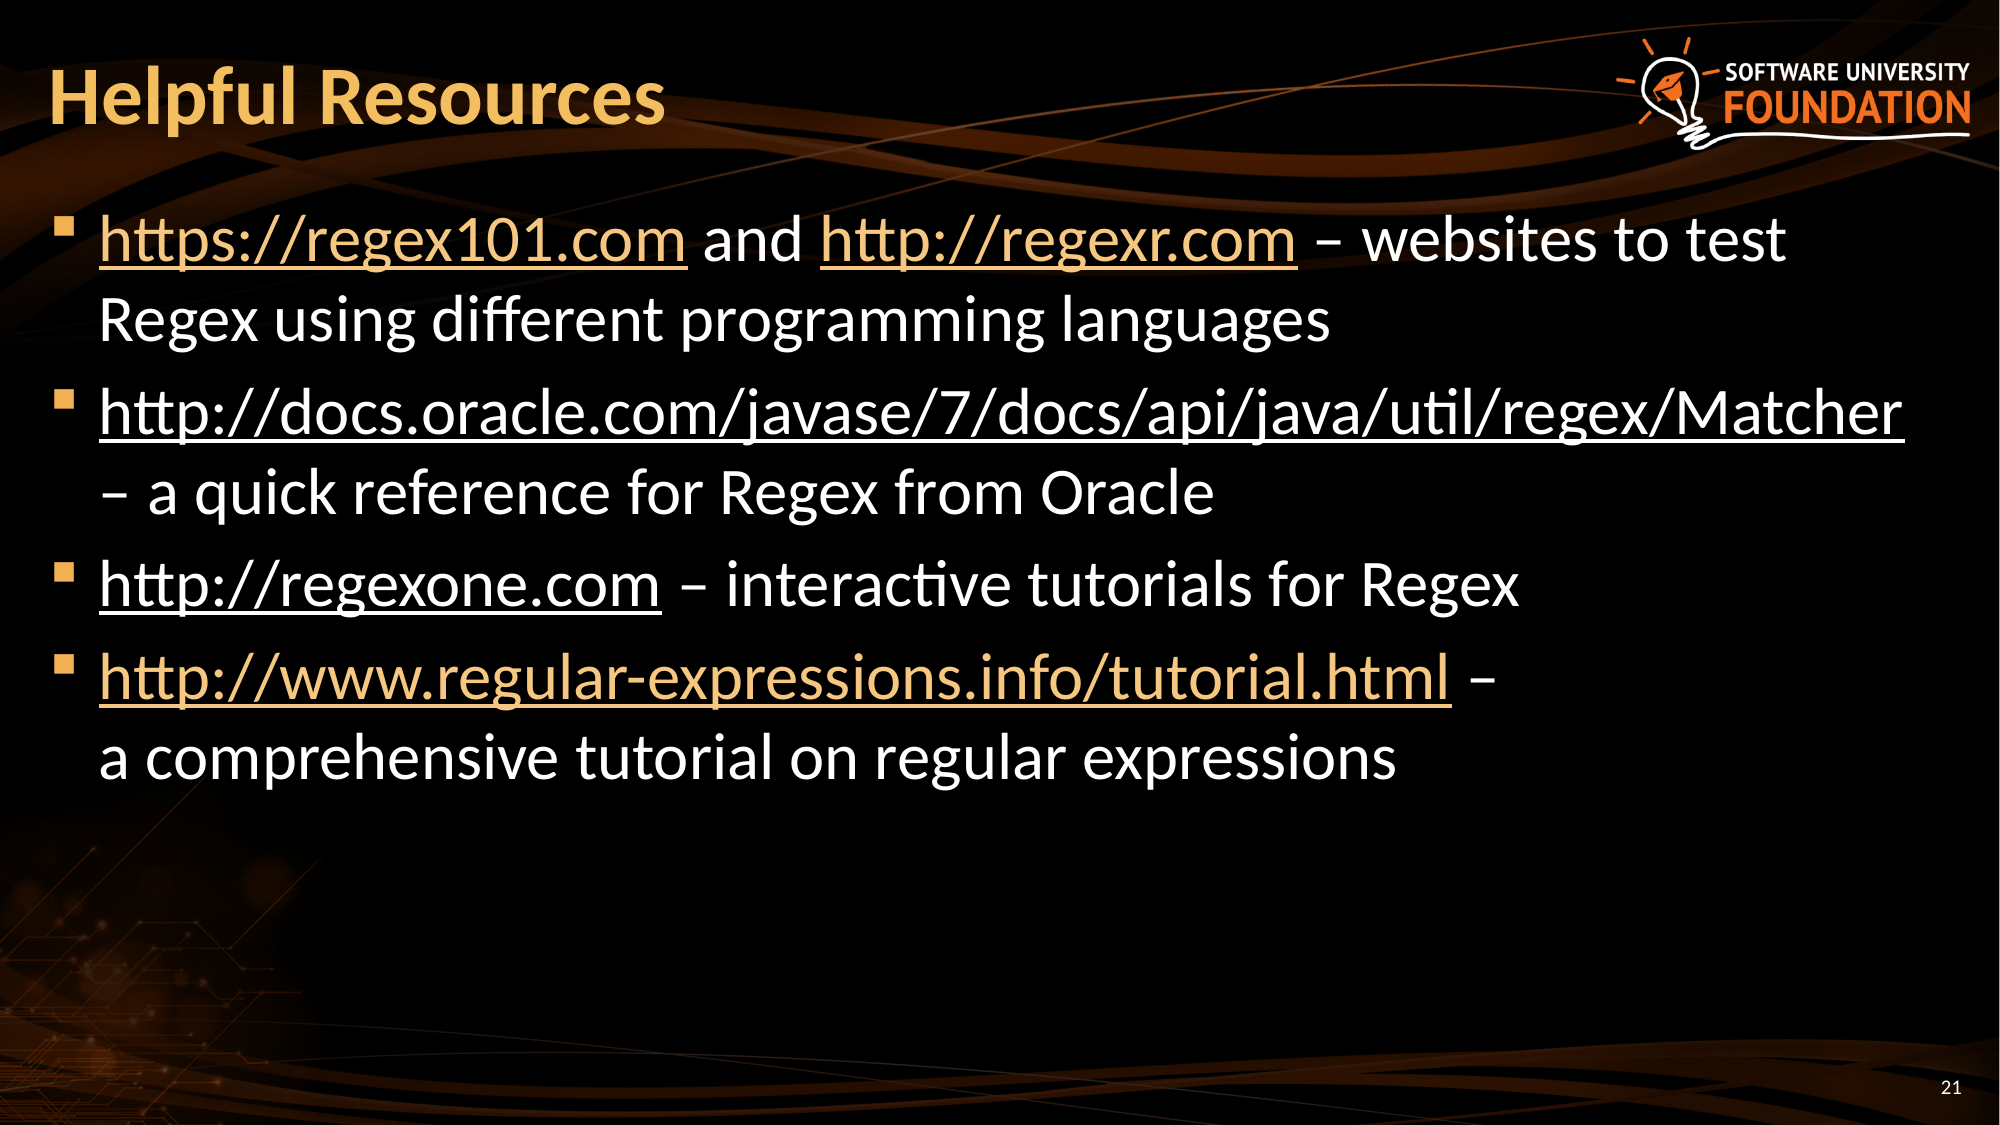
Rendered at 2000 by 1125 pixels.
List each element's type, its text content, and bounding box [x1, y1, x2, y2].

list https://regex101.com and http://regexr.com – websites to test Regex using different programming languages http://docs.oracle.com/javase/7/docs/api/java/util/regex/Matcher – a quick reference for Regex from Oracle http://regexone.com – interactive tutorials for Regex http://www.regular-expressions.info/tutorial.html – a comprehensive tutorial on regular expressions [31, 188, 1968, 1103]
picture [0, 0, 2000, 1125]
title Helpful Resources [30, 6, 1602, 189]
slide_number 21 [1897, 1070, 1968, 1103]
